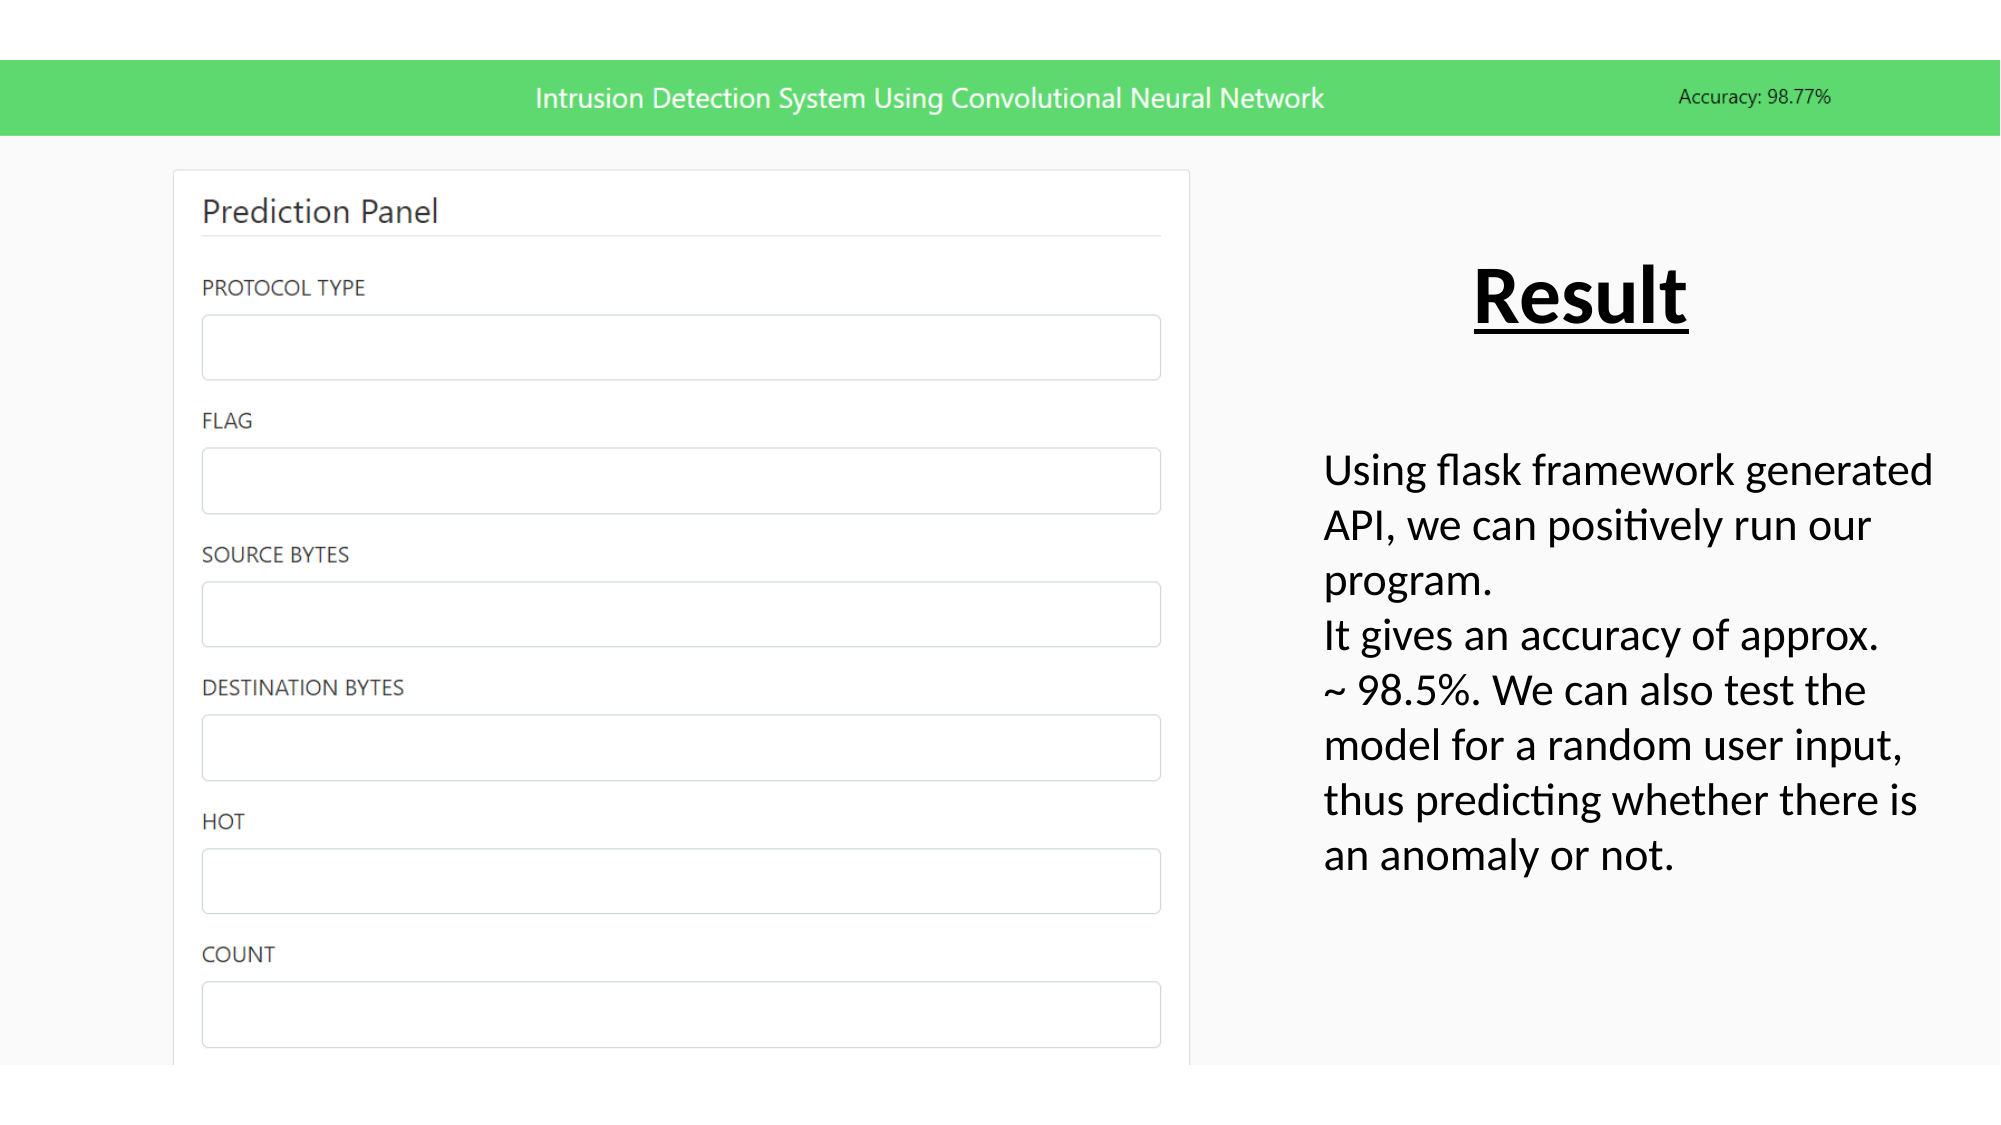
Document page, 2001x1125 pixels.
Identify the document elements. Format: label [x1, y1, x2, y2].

picture [0, 60, 2000, 1065]
